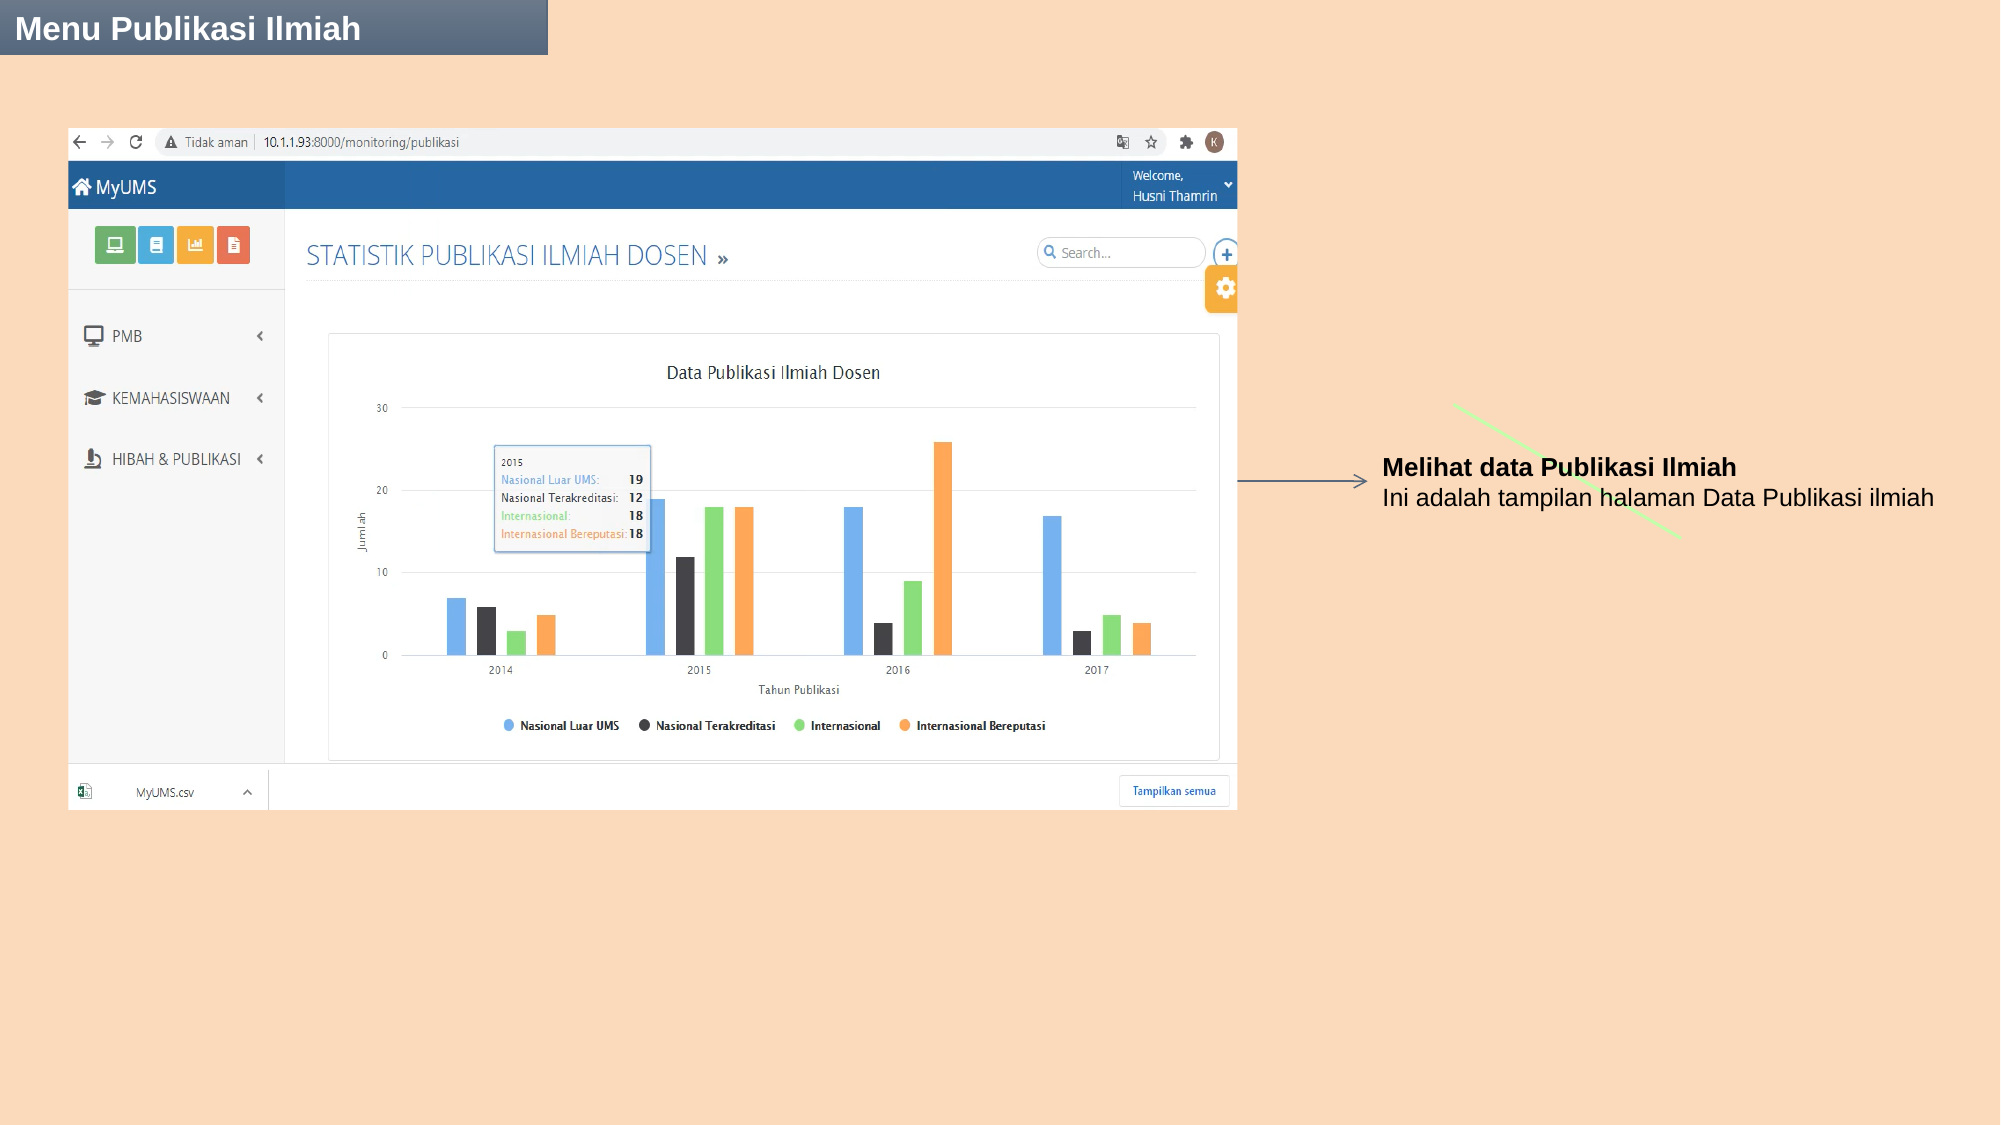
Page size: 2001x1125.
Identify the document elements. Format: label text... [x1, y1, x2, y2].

text_box [295, 54, 1369, 480]
text_box Menu Publikasi Ilmiah [0, 0, 548, 55]
text_box Melihat data Publikasi Ilmiah Ini adalah tampilan halaman Data Publikasi ilmiah [1367, 442, 1453, 519]
text_box [295, 482, 1369, 985]
text_box Melihat data Publikasi Ilmiah Ini adalah tampilan halaman Data Publikasi ilmiah [1682, 442, 1952, 519]
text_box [1453, 404, 1682, 539]
picture [0, 0, 2001, 1125]
